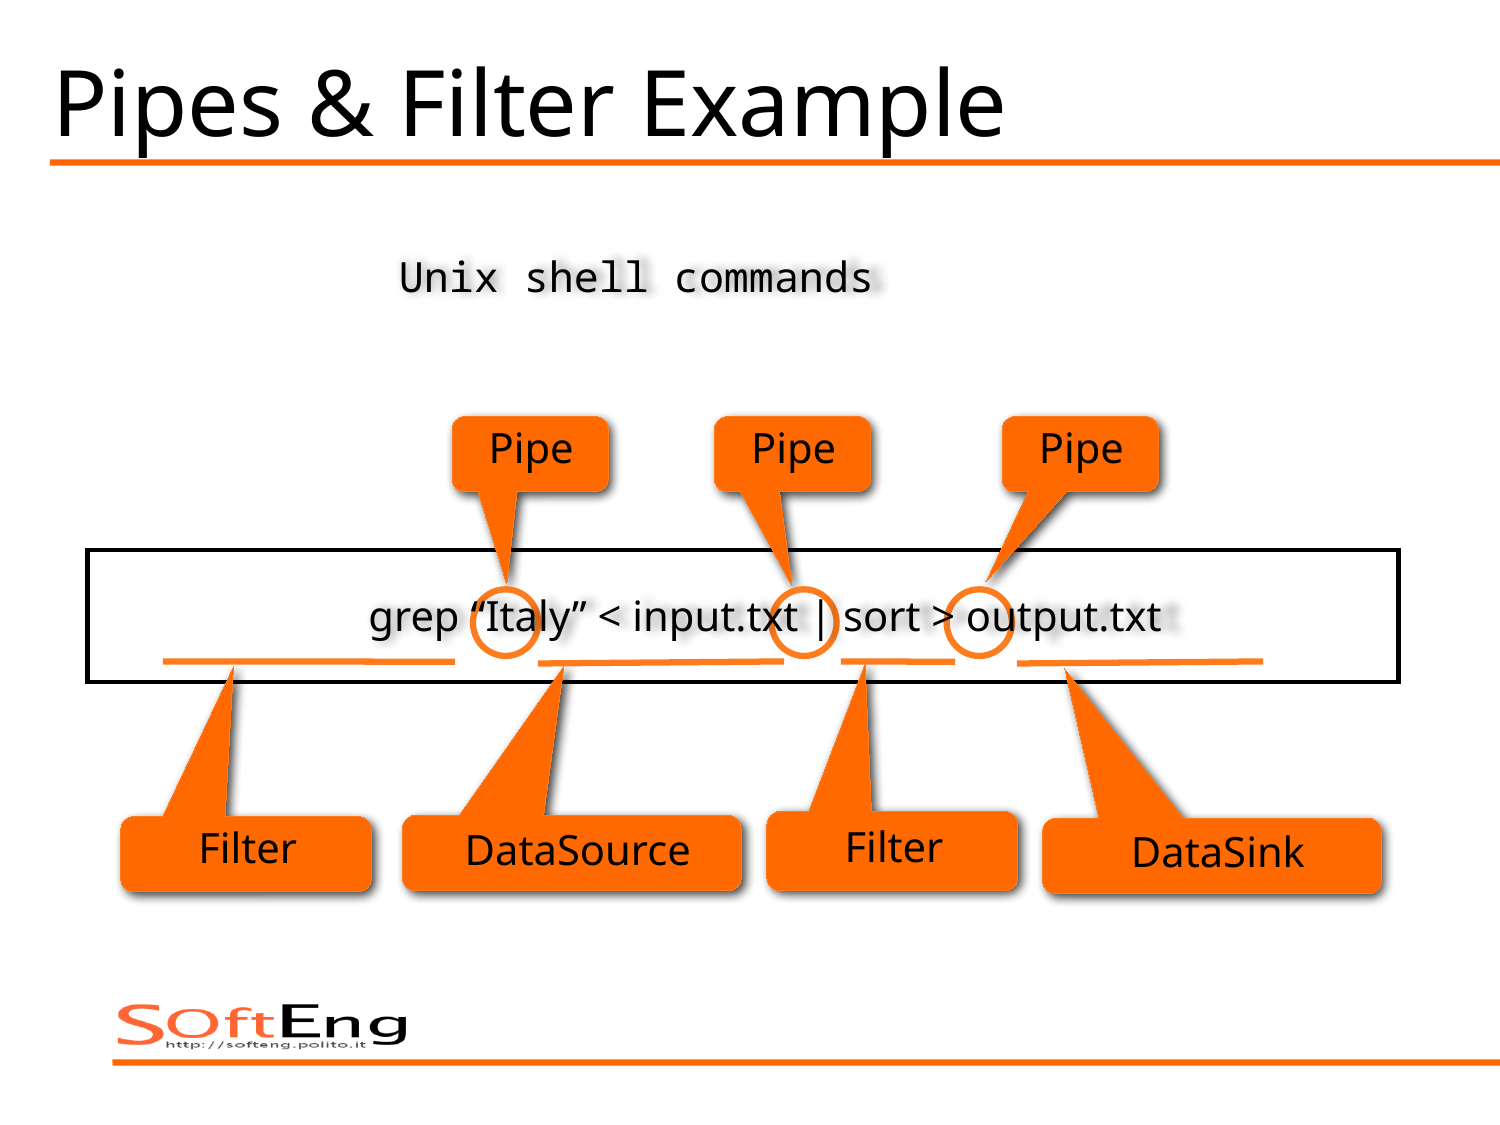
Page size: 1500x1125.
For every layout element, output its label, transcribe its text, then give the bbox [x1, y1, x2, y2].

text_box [451, 416, 611, 657]
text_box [120, 661, 400, 892]
text_box Unix shell commands [169, 251, 1103, 309]
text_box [946, 416, 1161, 657]
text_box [87, 549, 446, 683]
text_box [402, 661, 761, 891]
title Pipes & Filter Example [37, 24, 1450, 175]
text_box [1022, 661, 1382, 894]
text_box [616, 549, 709, 659]
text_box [766, 661, 1018, 891]
picture [112, 993, 413, 1056]
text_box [714, 416, 874, 657]
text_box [1165, 549, 1399, 683]
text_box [879, 549, 941, 659]
